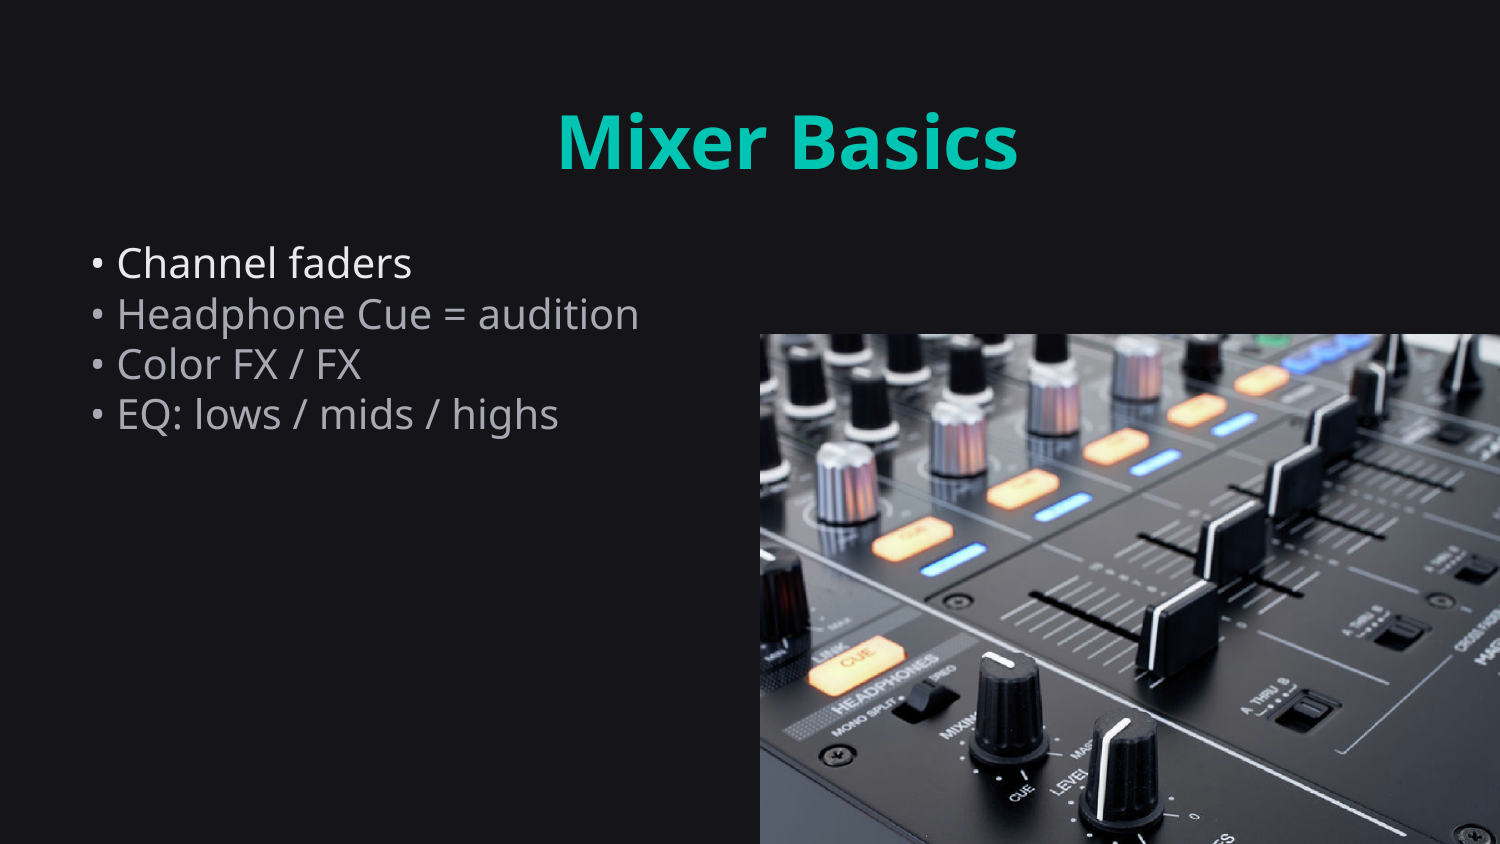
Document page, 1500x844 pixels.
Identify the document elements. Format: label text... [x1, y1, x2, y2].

text_box Mixer Basics [74, 45, 1500, 233]
picture [760, 334, 1500, 844]
text_box • Channel faders • Headphone Cue = audition • Color FX / FX • EQ: lows / mids / highs [74, 262, 1500, 413]
